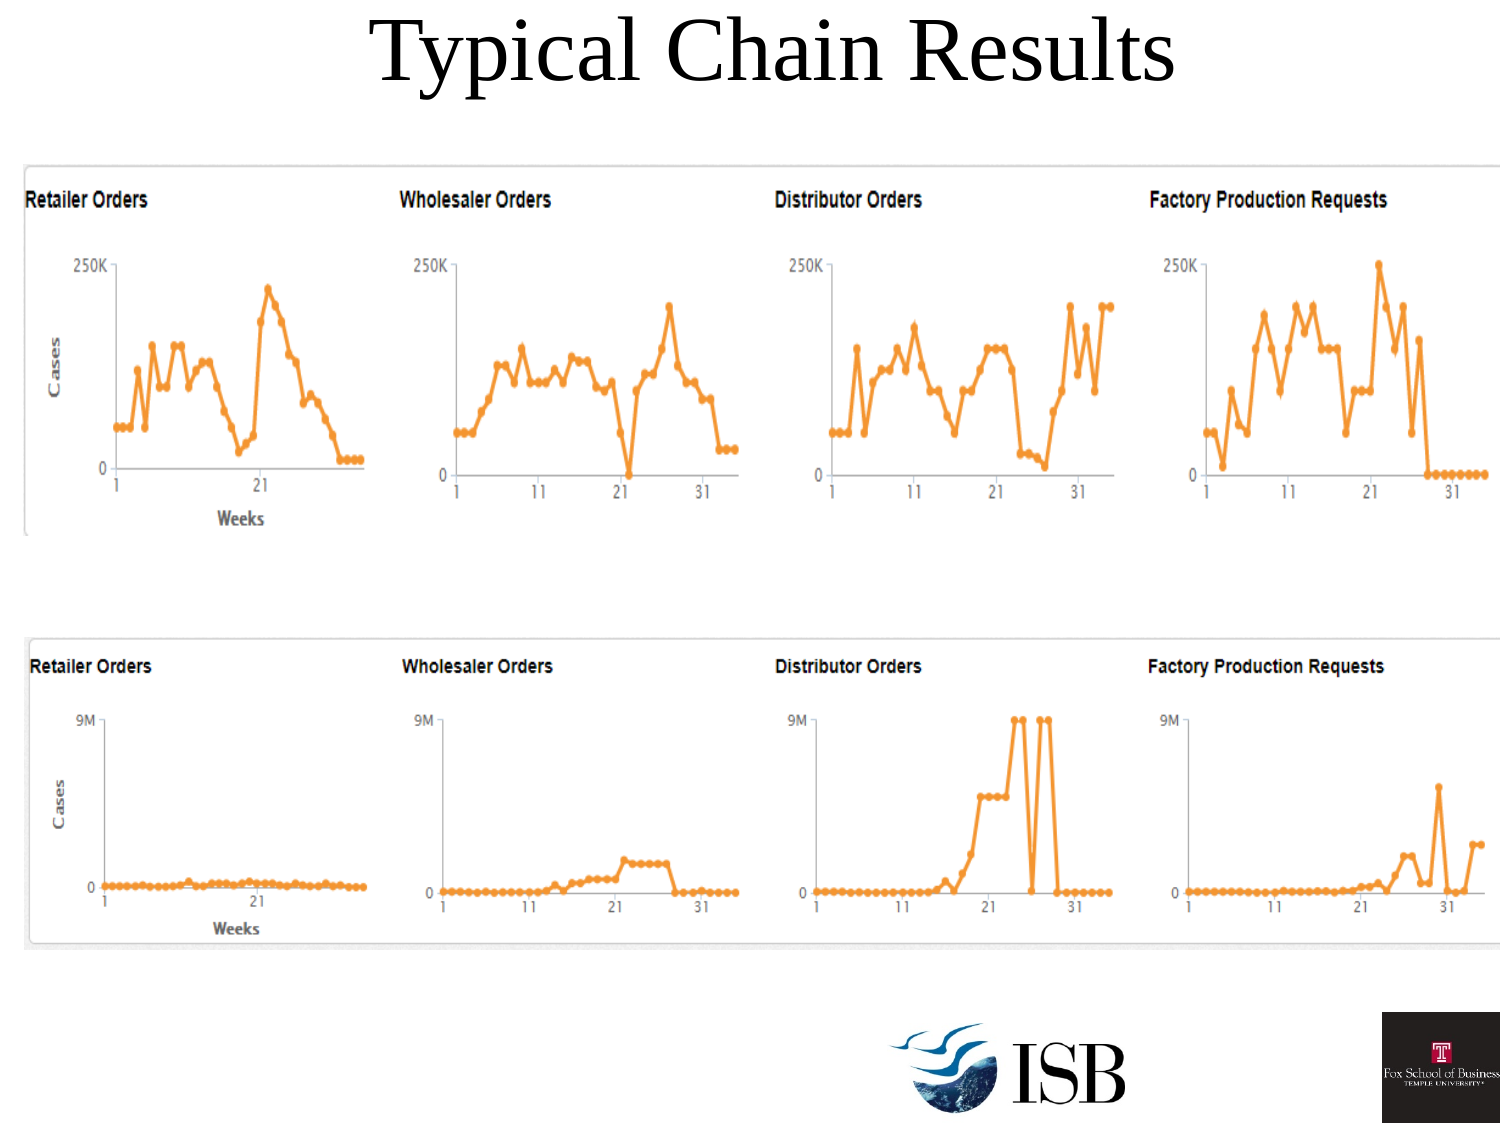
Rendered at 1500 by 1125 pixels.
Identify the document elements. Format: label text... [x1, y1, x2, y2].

picture [23, 164, 1500, 536]
picture [1382, 1012, 1500, 1123]
title Typical Chain Results [98, 6, 1449, 82]
picture [887, 1023, 1125, 1123]
picture [24, 637, 1500, 951]
